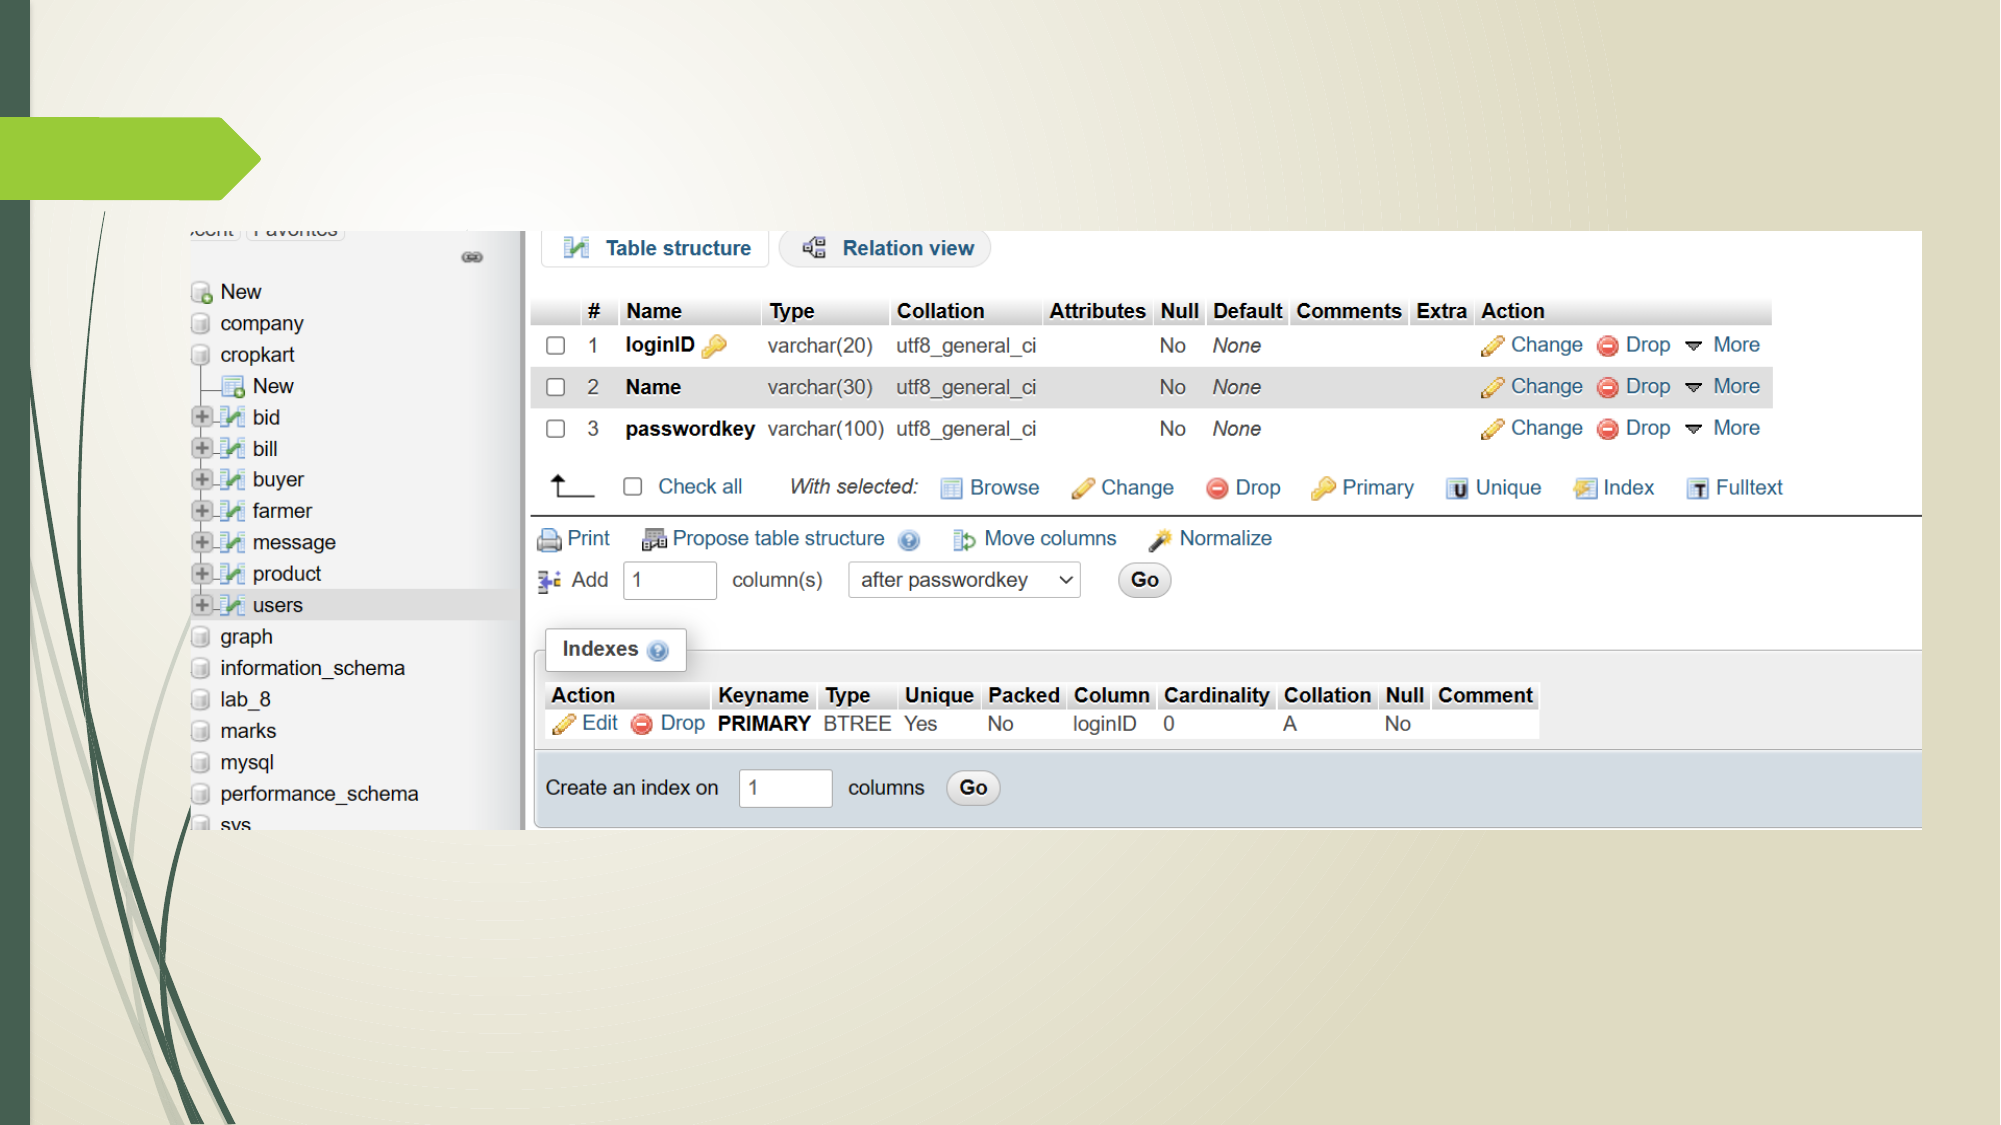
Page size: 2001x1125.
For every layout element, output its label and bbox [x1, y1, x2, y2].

picture [190, 230, 1923, 830]
